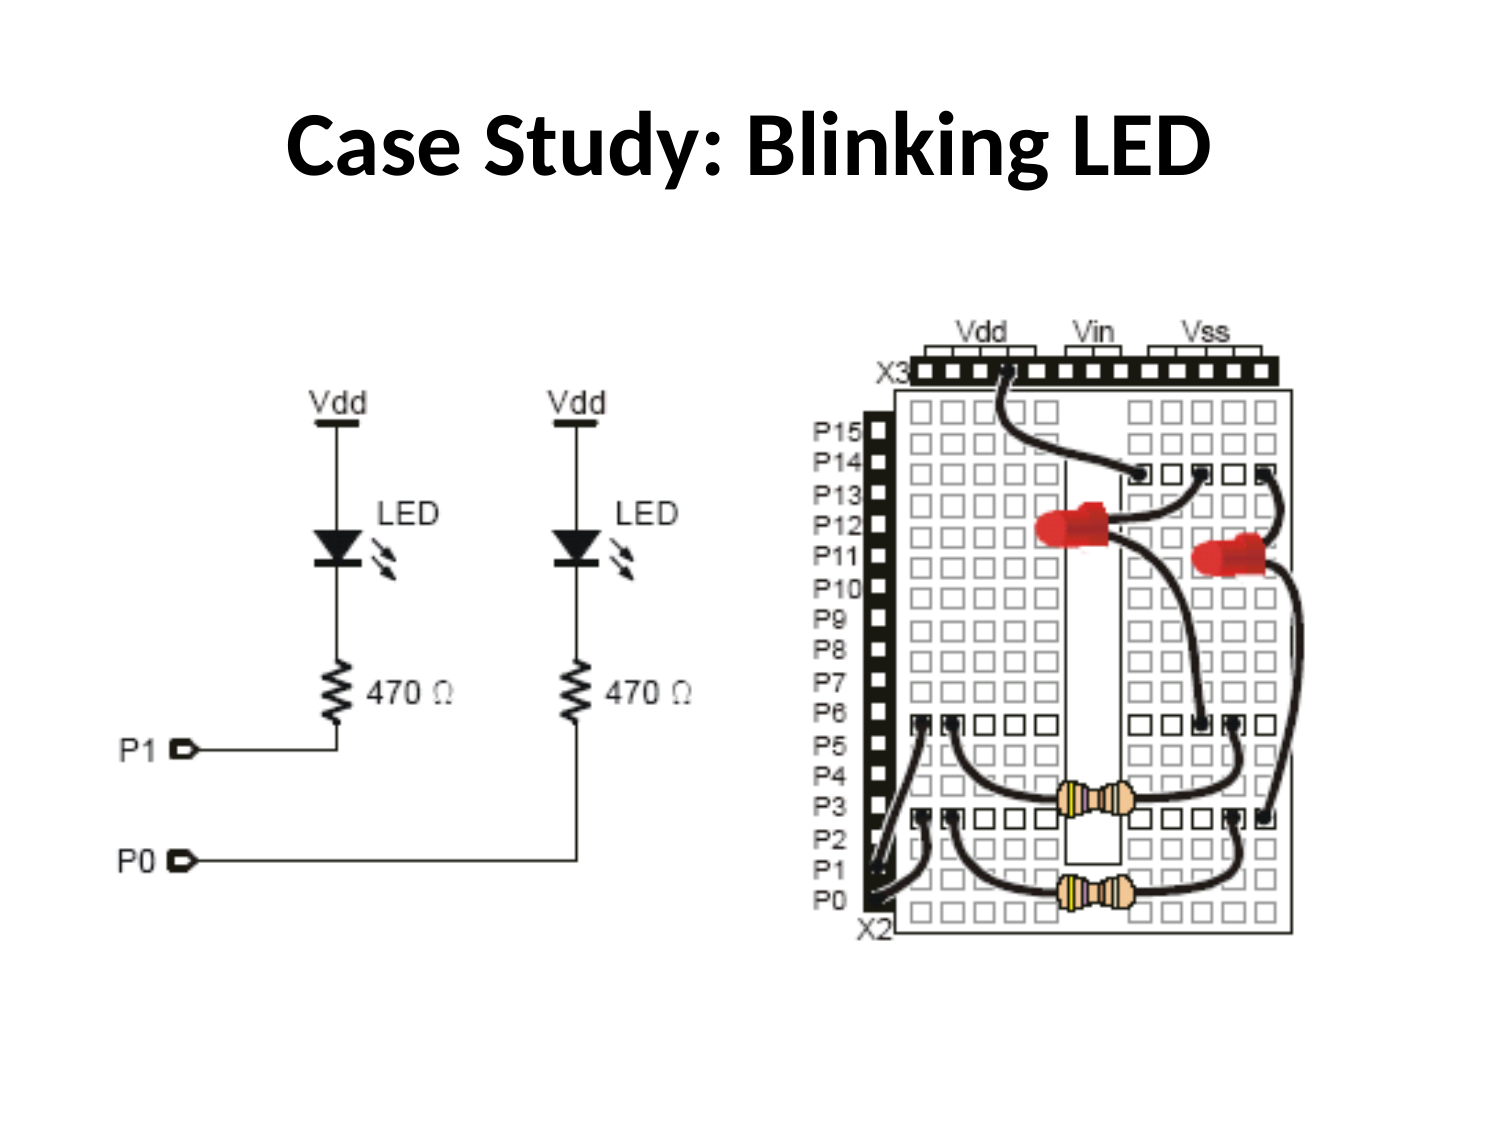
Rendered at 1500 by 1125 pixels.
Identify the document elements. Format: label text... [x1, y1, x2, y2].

title Case Study: Blinking LED [75, 45, 1425, 233]
picture [787, 299, 1349, 963]
picture [99, 357, 713, 913]
